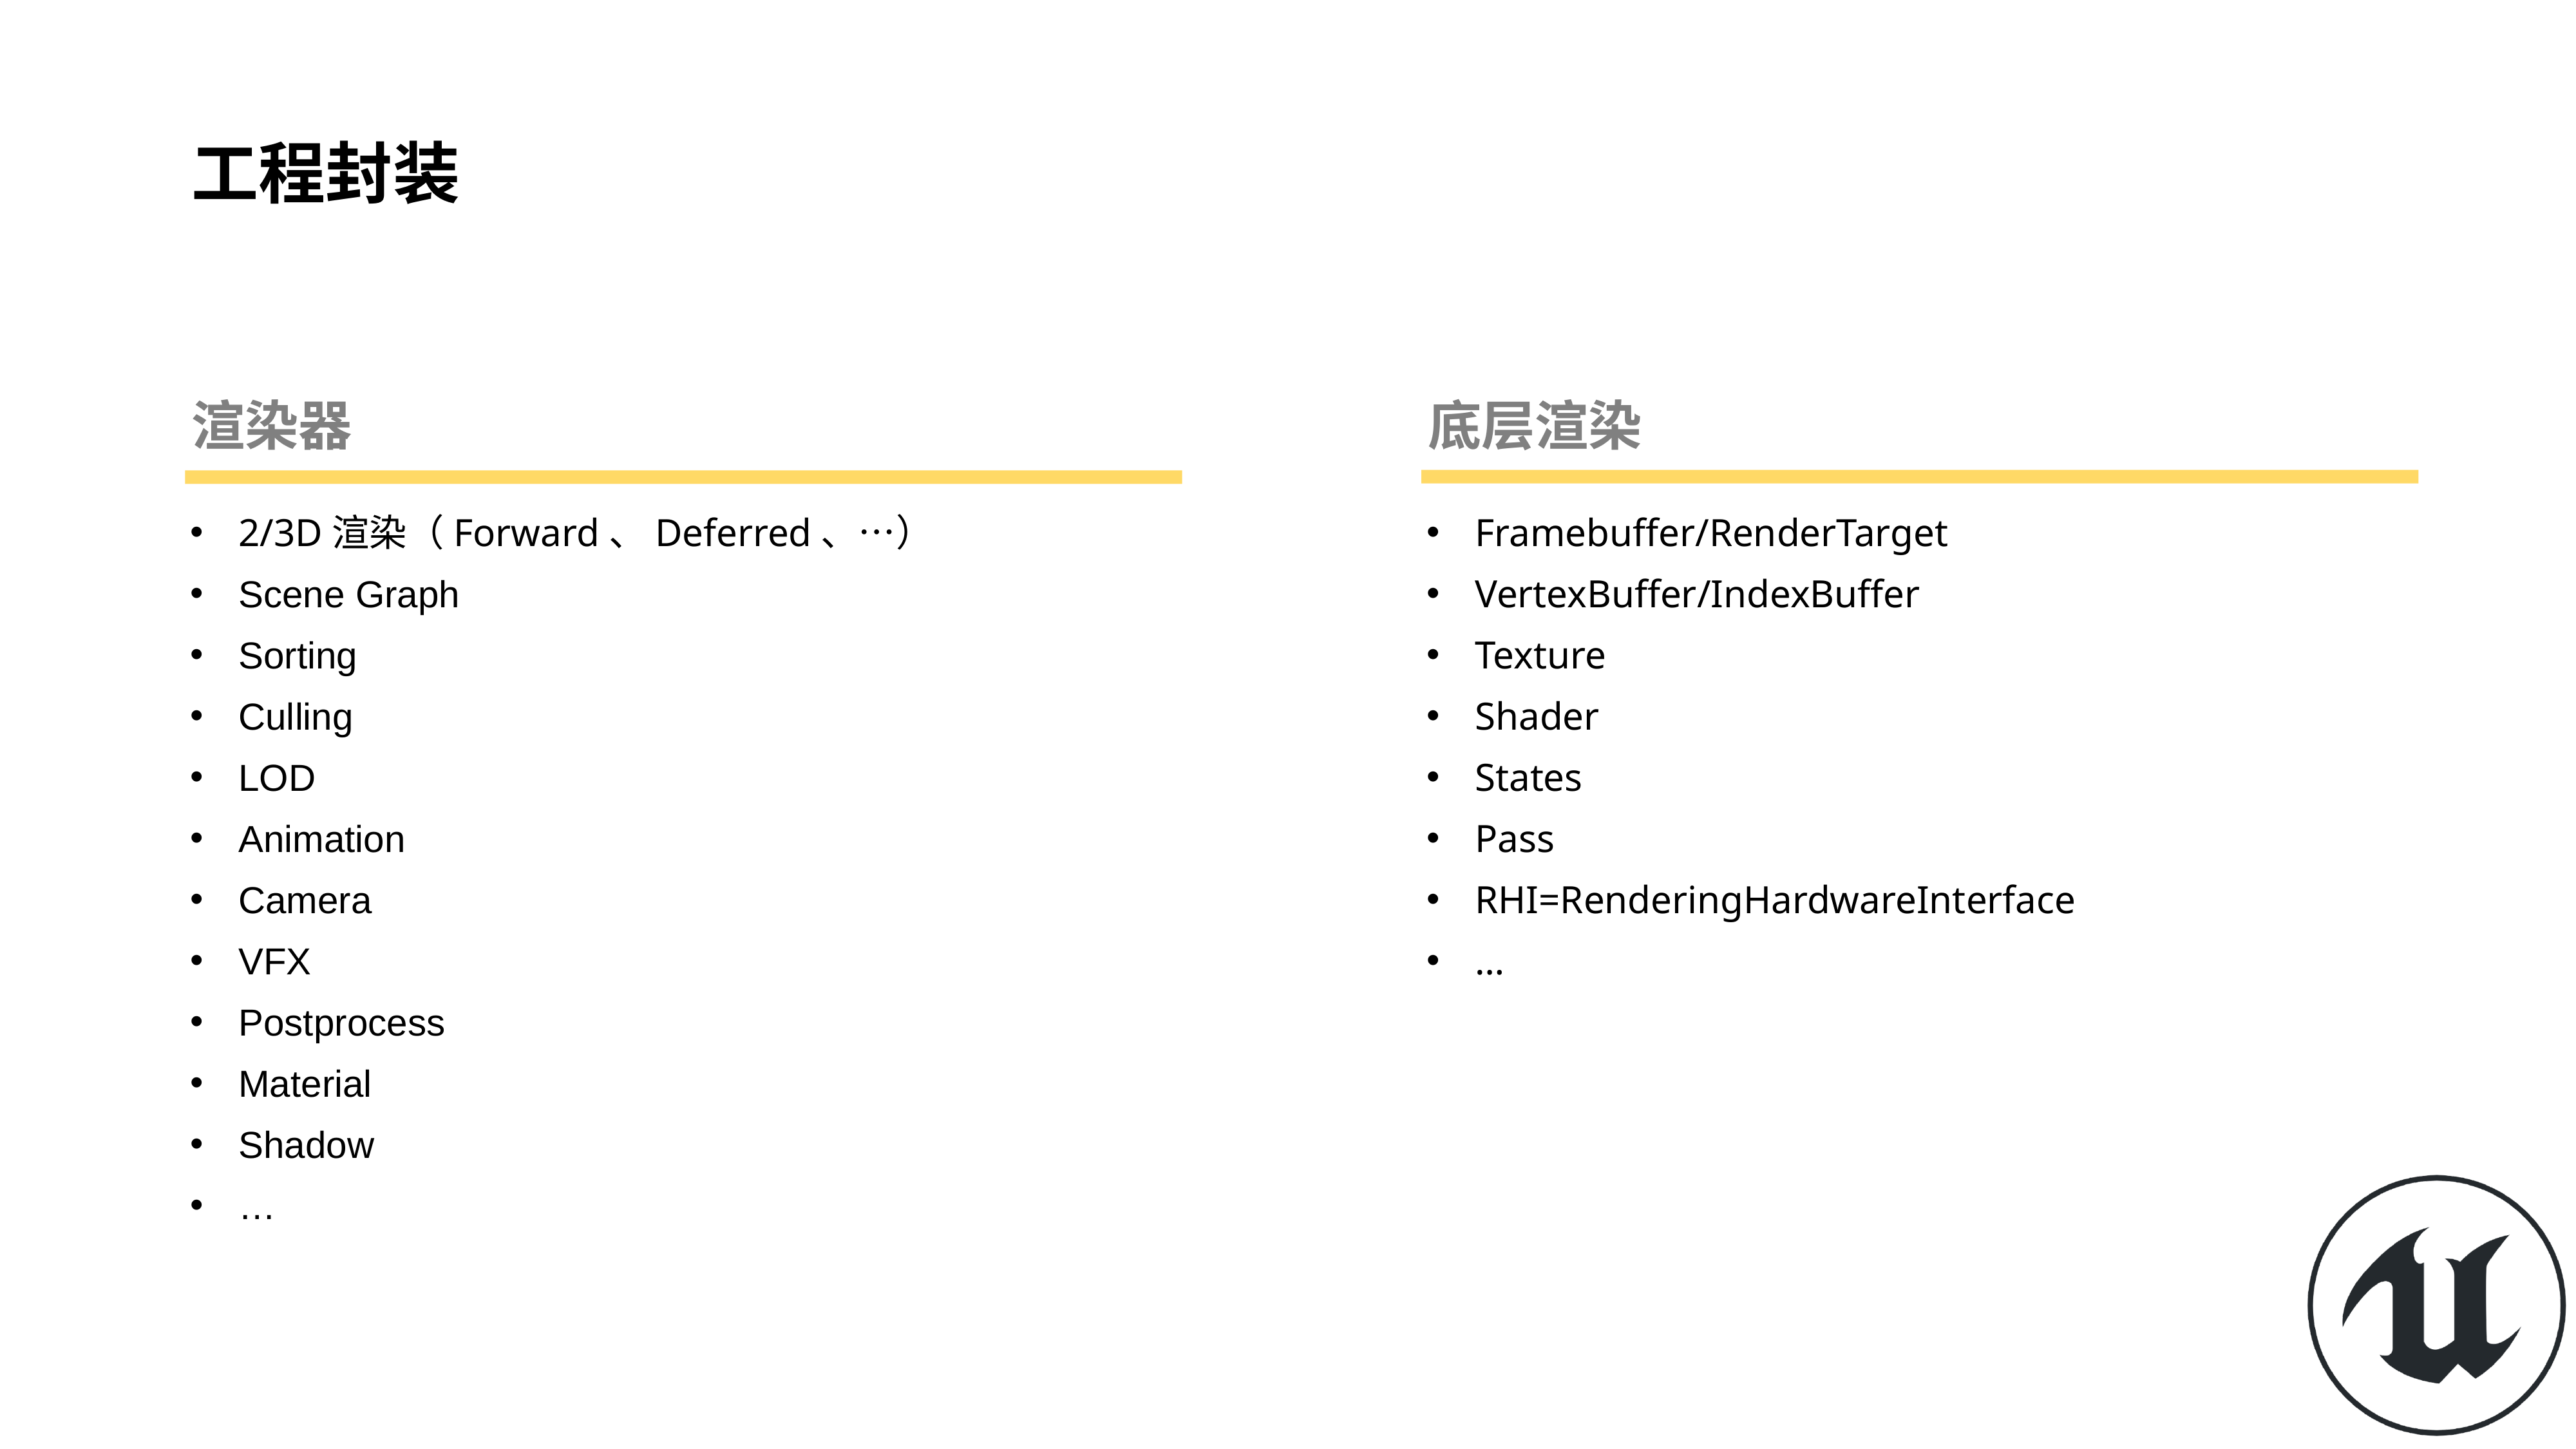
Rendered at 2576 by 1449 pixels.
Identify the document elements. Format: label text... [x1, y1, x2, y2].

text_box [185, 470, 1182, 484]
text_box [1421, 469, 2419, 484]
text_box 工程封装 [186, 125, 466, 217]
text_box 底层渲染 [1422, 386, 1648, 462]
text_box Framebuffer/RenderTarget VertexBuffer/IndexBuffer Texture Shader States Pass RHI=RenderingHardwareInterface … [1421, 503, 2320, 988]
text_box 2/3D渲染（Forward、Deferred、…） Scene Graph Sorting Culling LOD Animation Camera VFX Postprocess Material Shadow … [185, 503, 1084, 1294]
text_box 渲染器 [185, 386, 358, 462]
picture [2298, 1165, 2576, 1449]
